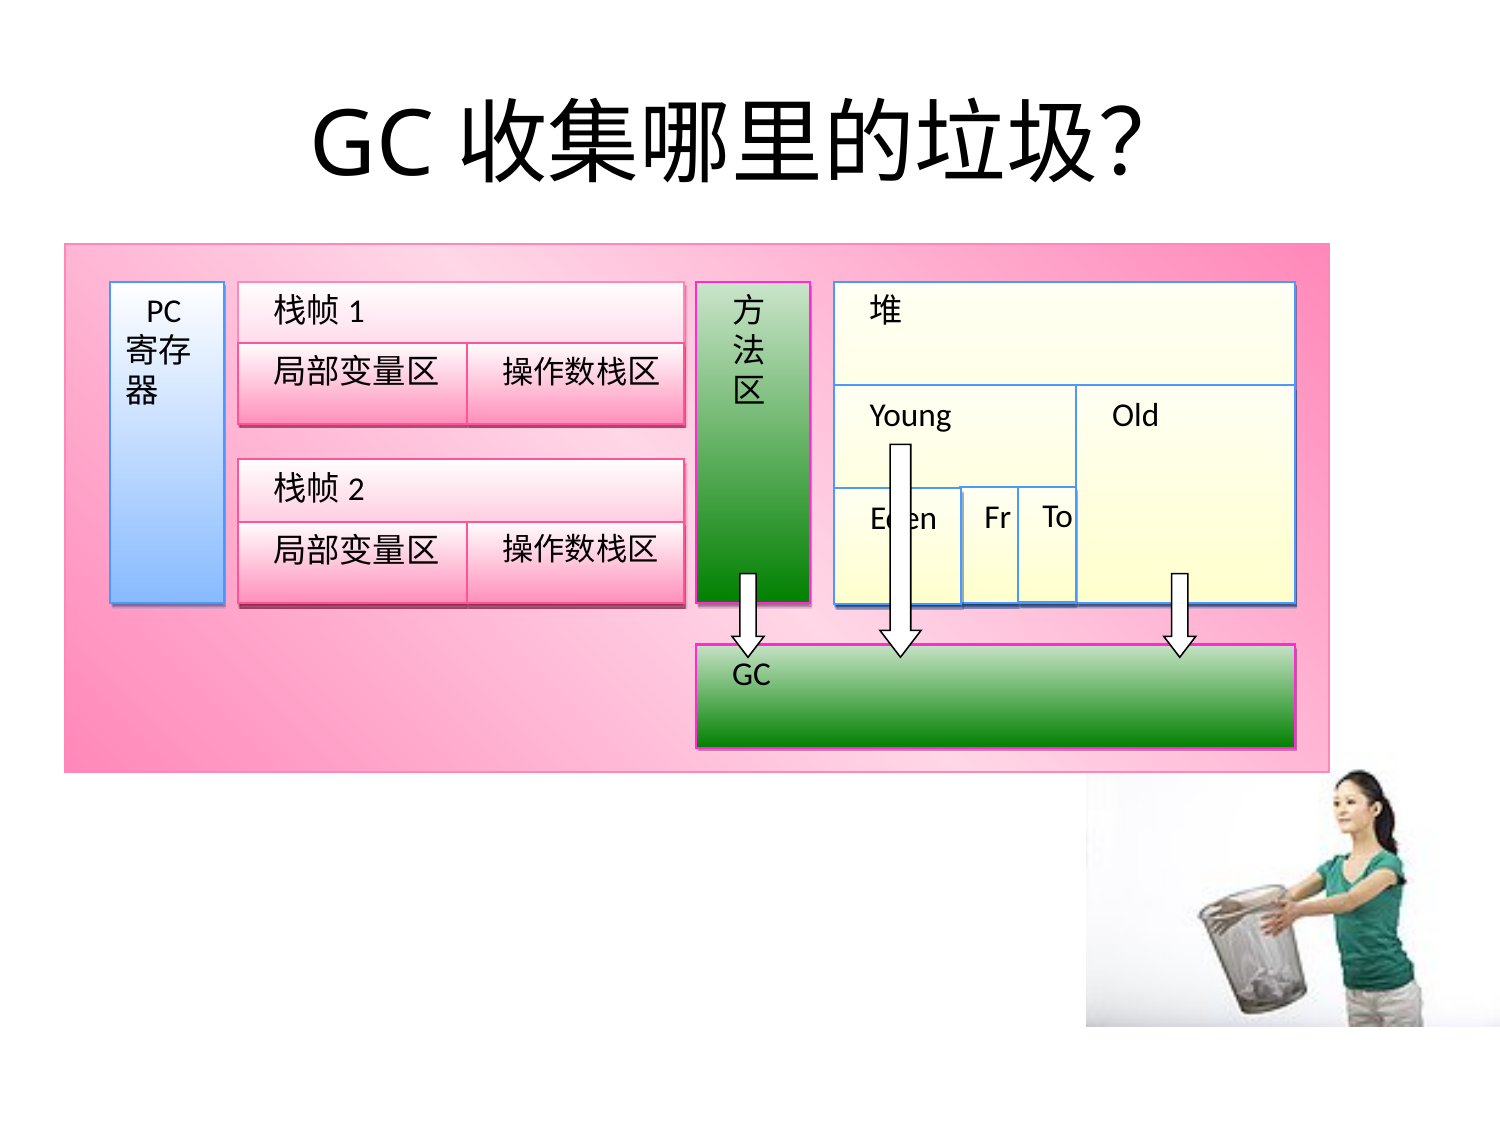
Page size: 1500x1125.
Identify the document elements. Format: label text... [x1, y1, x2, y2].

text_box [64, 243, 1329, 773]
picture [1086, 751, 1500, 1027]
title GC收集哪里的垃圾？ [75, 45, 1425, 233]
